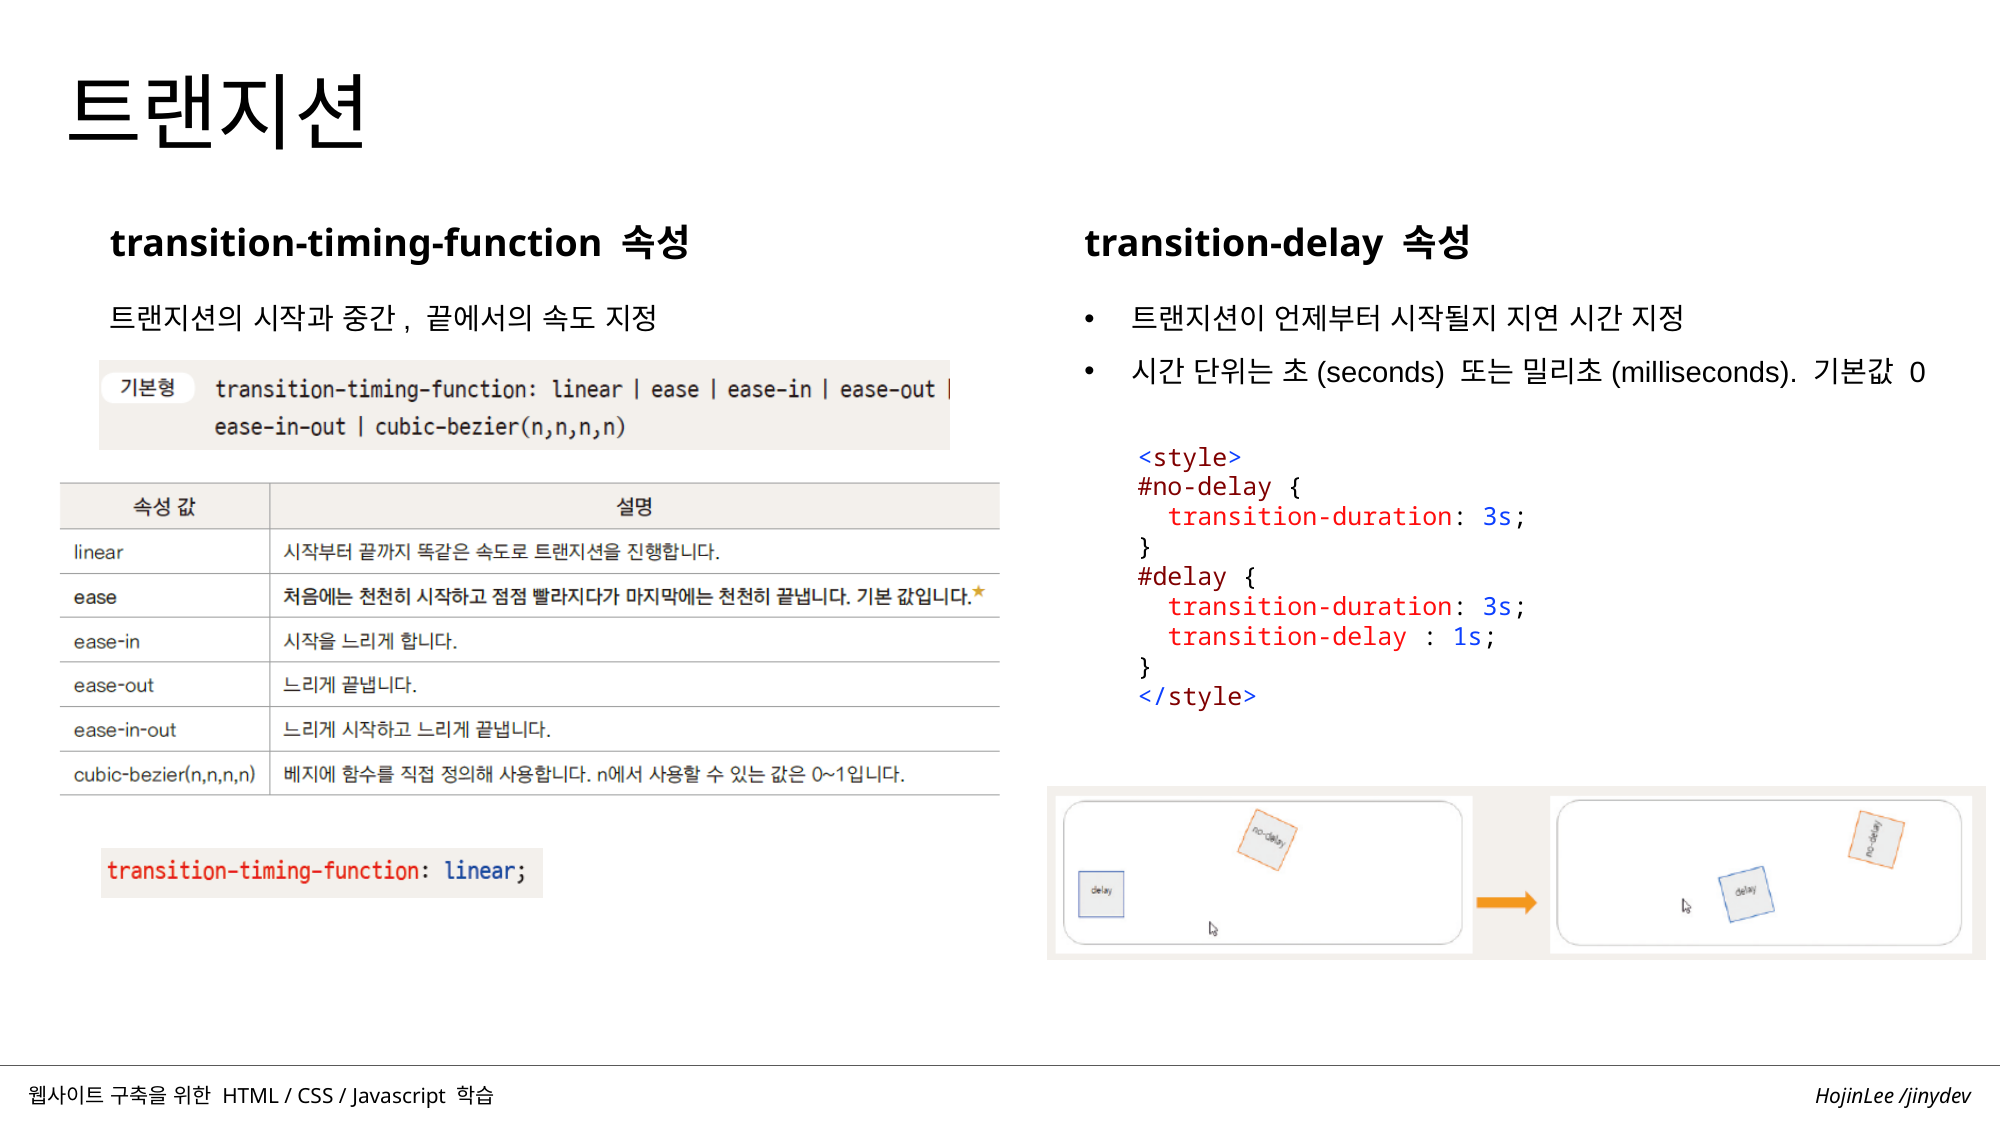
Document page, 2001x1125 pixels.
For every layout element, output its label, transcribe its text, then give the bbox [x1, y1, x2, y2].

picture [101, 848, 543, 898]
text_box HojinLee /jinydev [1522, 1074, 1986, 1115]
text_box 트랜지션의 시작과 중간, 끝에서의 속도 지정 [94, 275, 990, 343]
picture [44, 473, 1004, 805]
picture [99, 360, 950, 450]
text_box <style> #no-delay { transition-duration: 3s; } #delay { transition-duration: 3s; transition-delay : 1s; } </style> [1122, 433, 1785, 718]
text_box 웹사이트 구축을 위한 HTML / CSS / Javascript 학습 [14, 1074, 647, 1115]
text_box transition-timing-function 속성 [94, 211, 852, 272]
text_box 트랜지션이 언제부터 시작될지 지연 시간 지정 시간 단위는 초(seconds) 또는 밀리초(milliseconds). 기본값 0 [1069, 275, 1965, 396]
text_box transition-delay 속성 [1069, 211, 1827, 272]
text_box 트랜지션 [50, 52, 1051, 168]
picture [1047, 786, 1986, 960]
